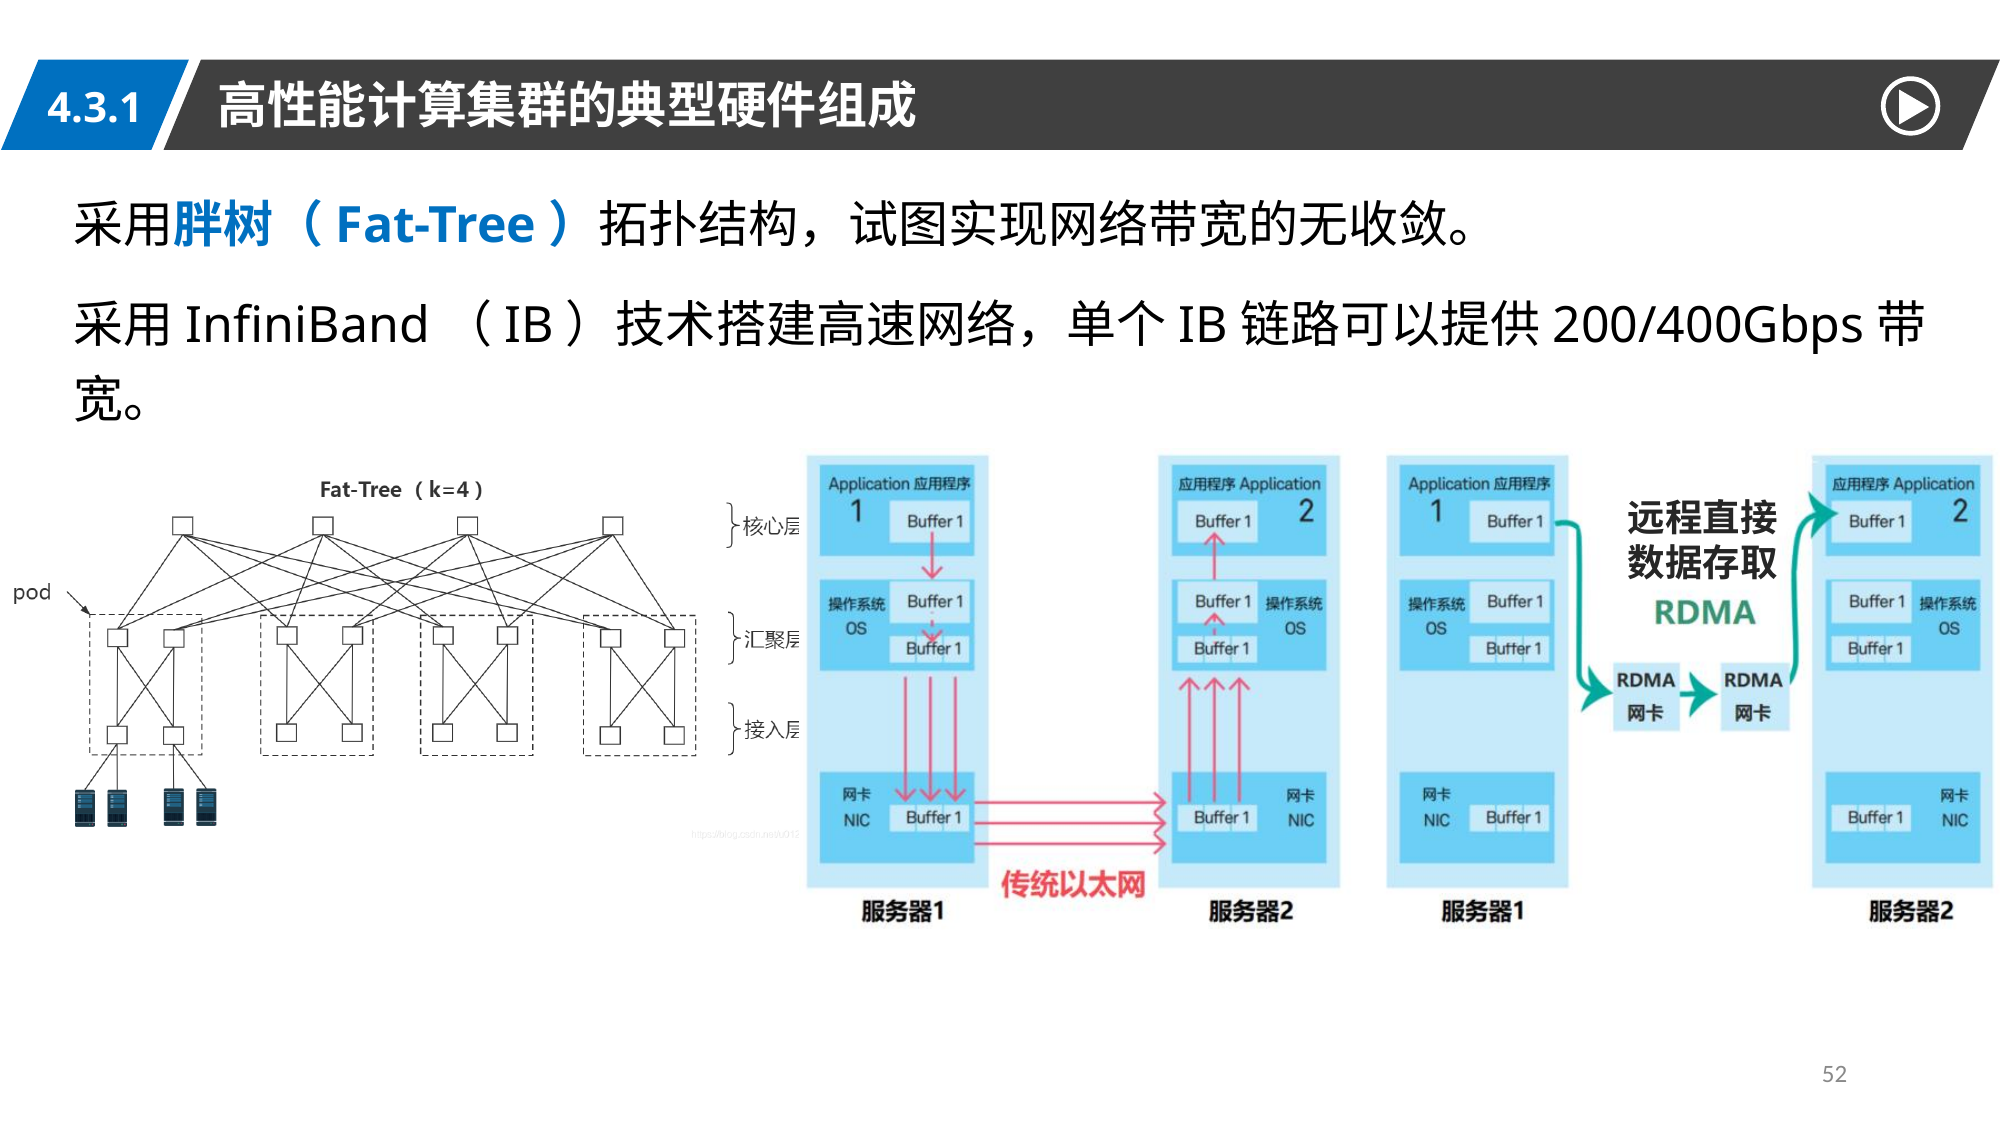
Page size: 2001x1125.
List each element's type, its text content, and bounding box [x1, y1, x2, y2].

text_box [32, 59, 189, 120]
text_box [1, 89, 157, 150]
picture [0, 447, 2000, 941]
text_box 4.3.1 [26, 73, 164, 138]
text_box 采用胖树（Fat-Tree）拓扑结构，试图实现网络带宽的无收敛。 采用InfiniBand（IB）技术搭建高速网络，单个IB链路可以提供200/400Gbps带宽。 [58, 170, 1942, 436]
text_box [1883, 78, 1939, 134]
slide_number 52 [1412, 1042, 1863, 1103]
text_box [163, 59, 2000, 150]
text_box 高性能计算集群的典型硬件组成 [202, 66, 933, 142]
